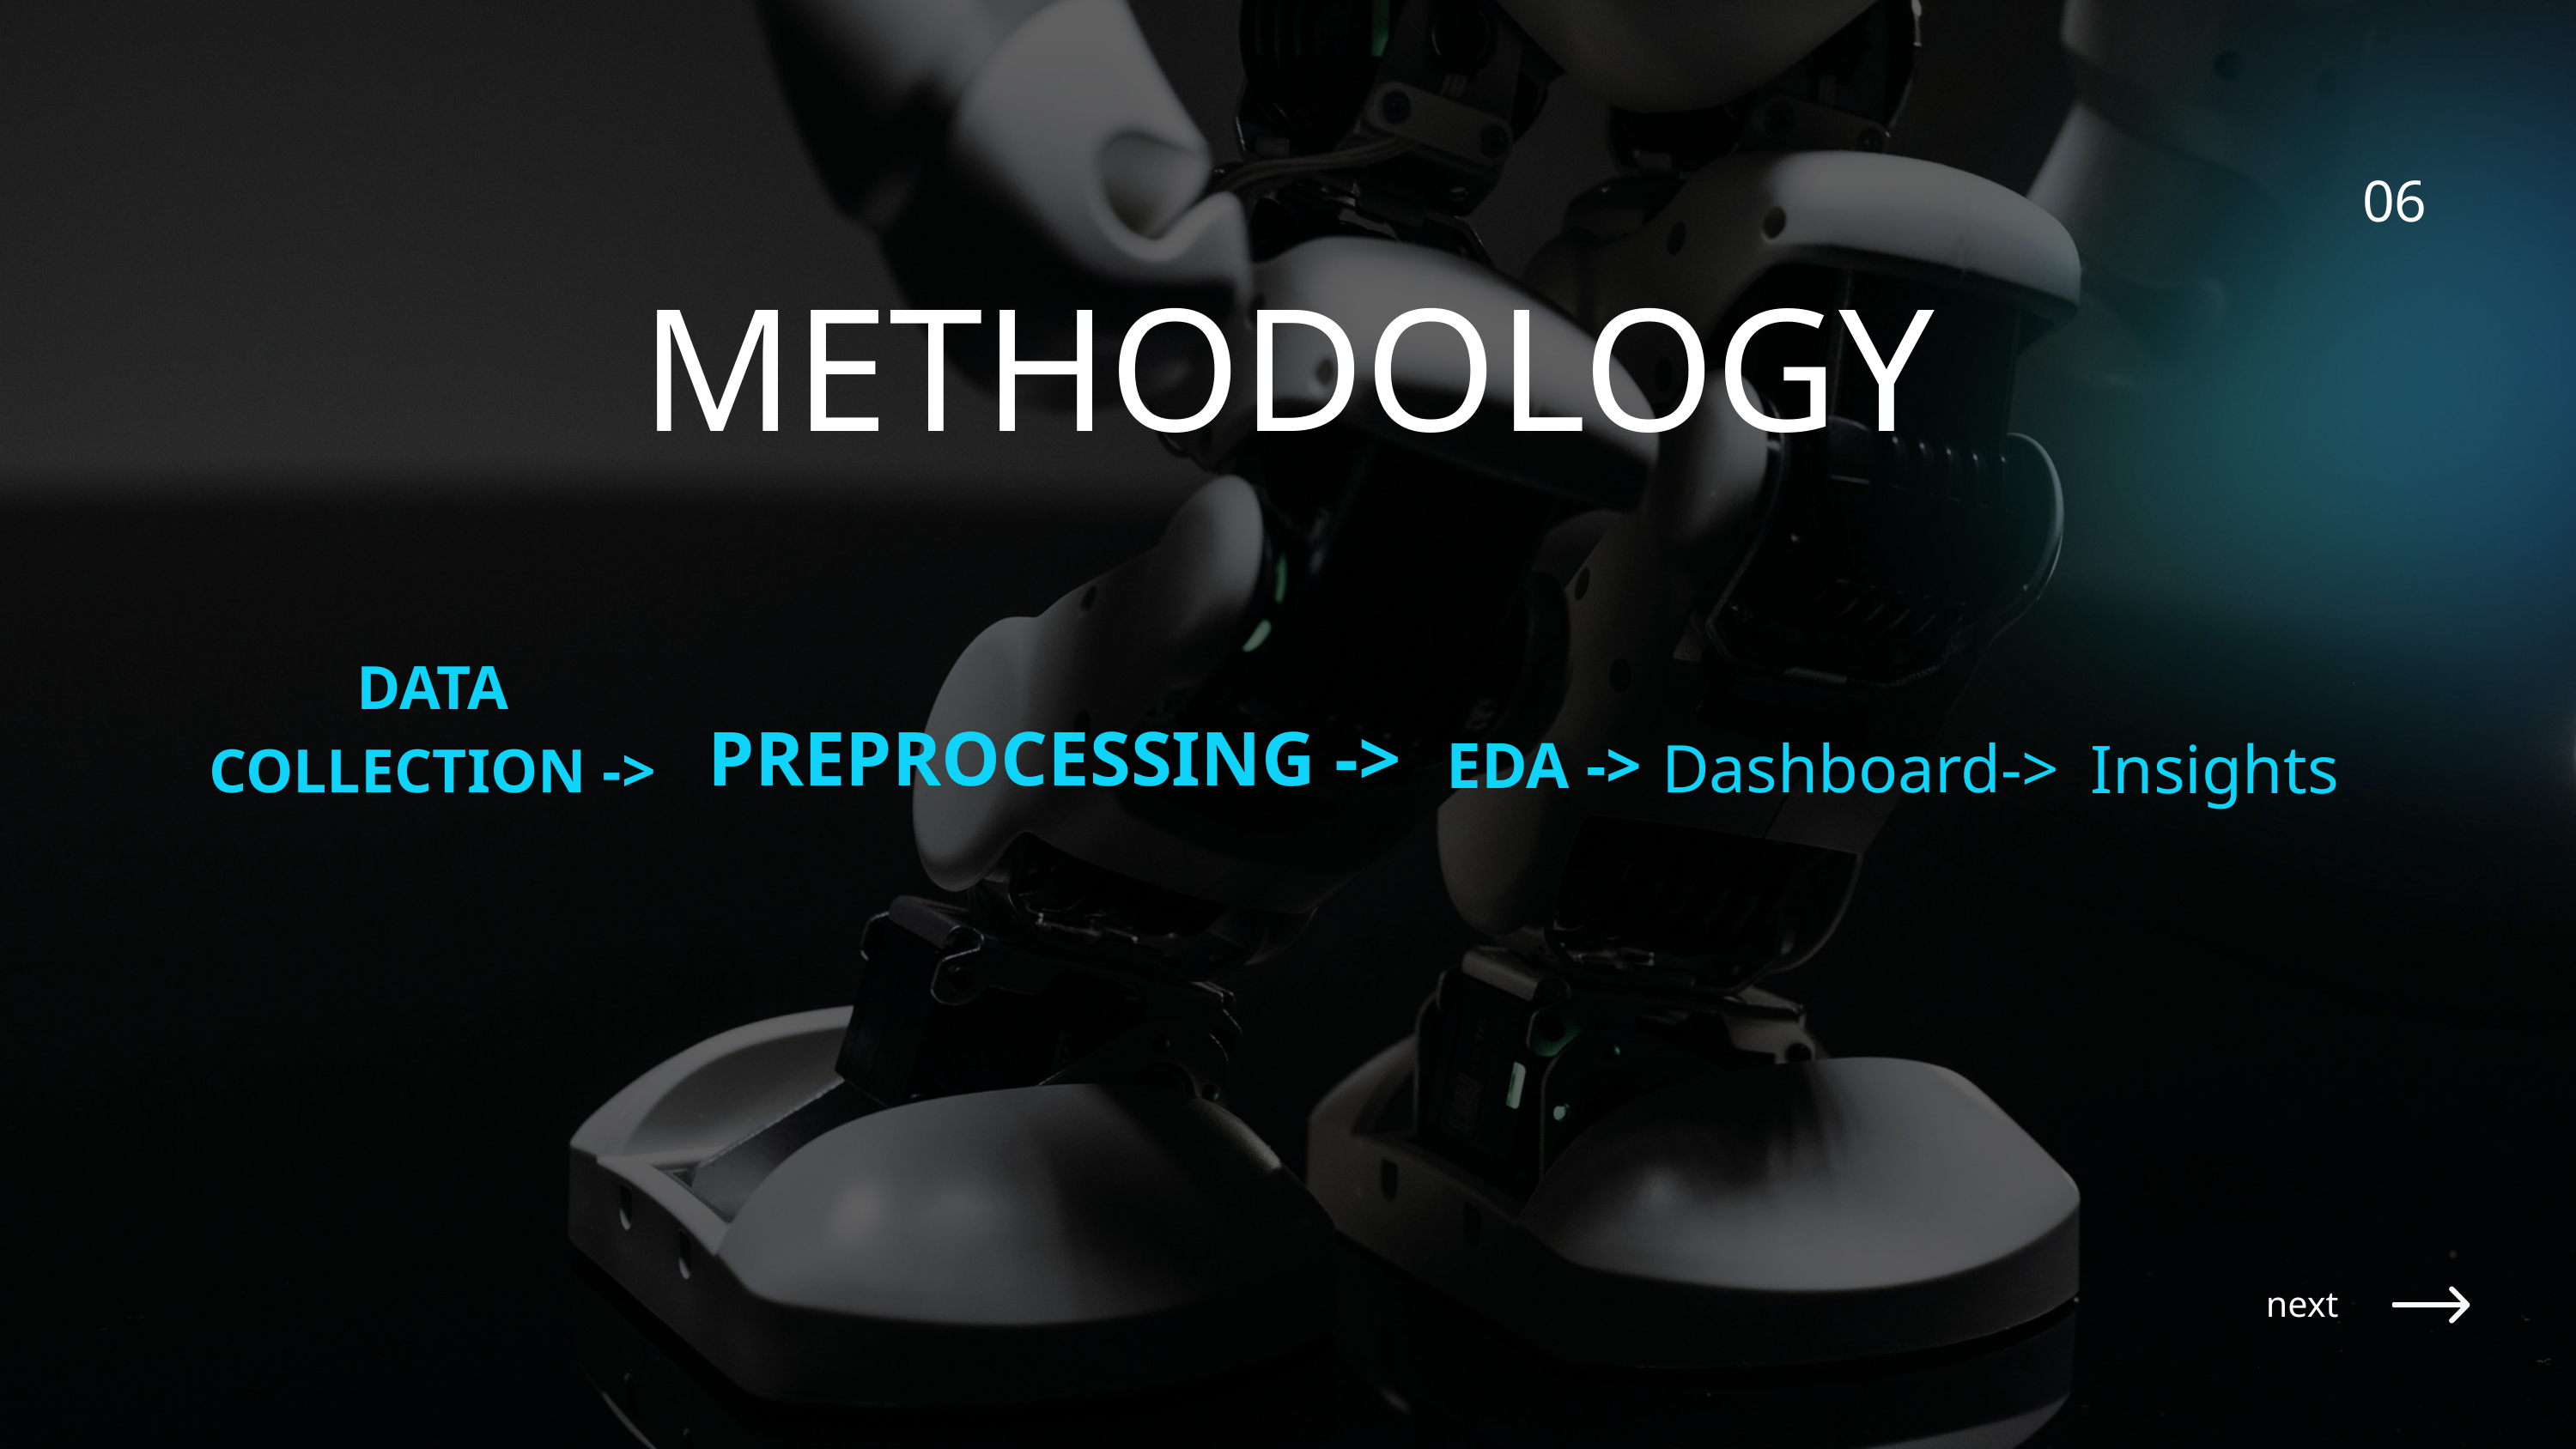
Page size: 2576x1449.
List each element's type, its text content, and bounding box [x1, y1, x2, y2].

text_box [0, 0, 2576, 1449]
text_box Dashboard-> [1544, 714, 2178, 807]
text_box [1729, 0, 2576, 1034]
text_box 06 [2362, 154, 2505, 233]
text_box PREPROCESSING -> [702, 696, 1408, 802]
text_box Insights [2178, 714, 2470, 807]
text_box [2391, 1286, 2470, 1324]
text_box DATA COLLECTION -> [163, 637, 702, 805]
text_box next [2265, 1275, 2360, 1325]
text_box EDA -> [1201, 712, 1887, 801]
text_box METHODOLOGY [527, 285, 2049, 466]
